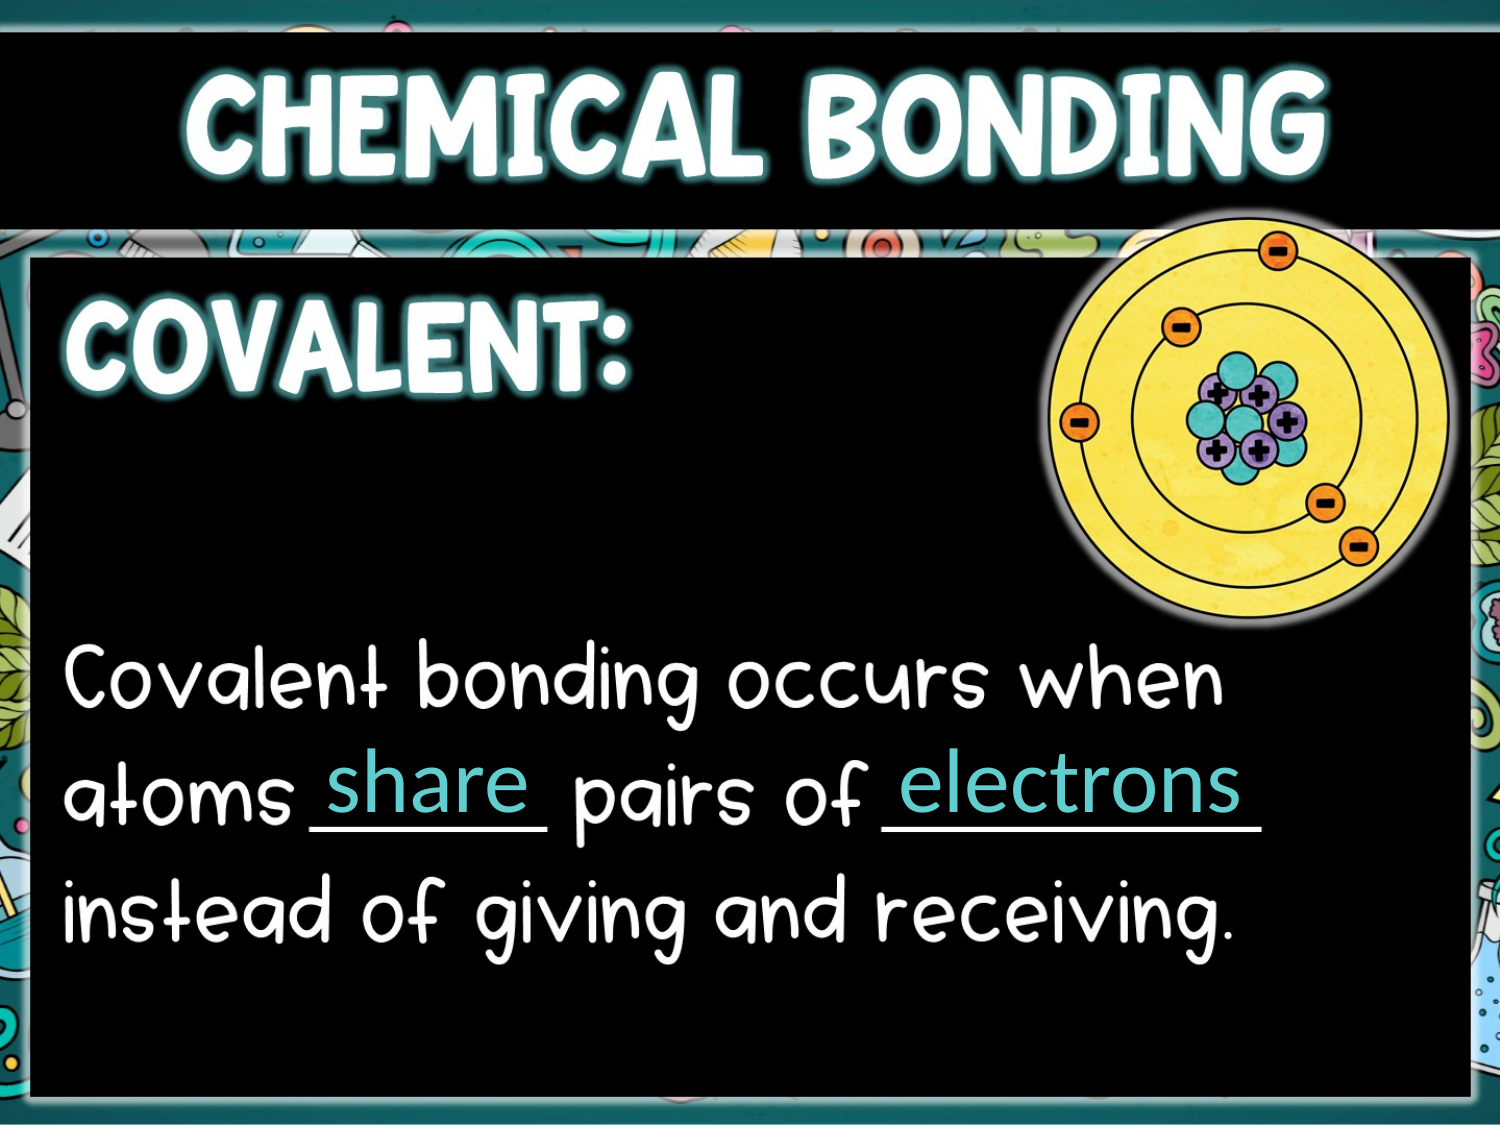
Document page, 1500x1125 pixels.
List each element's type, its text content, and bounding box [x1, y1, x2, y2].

text_box electrons [883, 713, 1259, 839]
text_box share [310, 713, 546, 839]
picture [0, 0, 1500, 1125]
